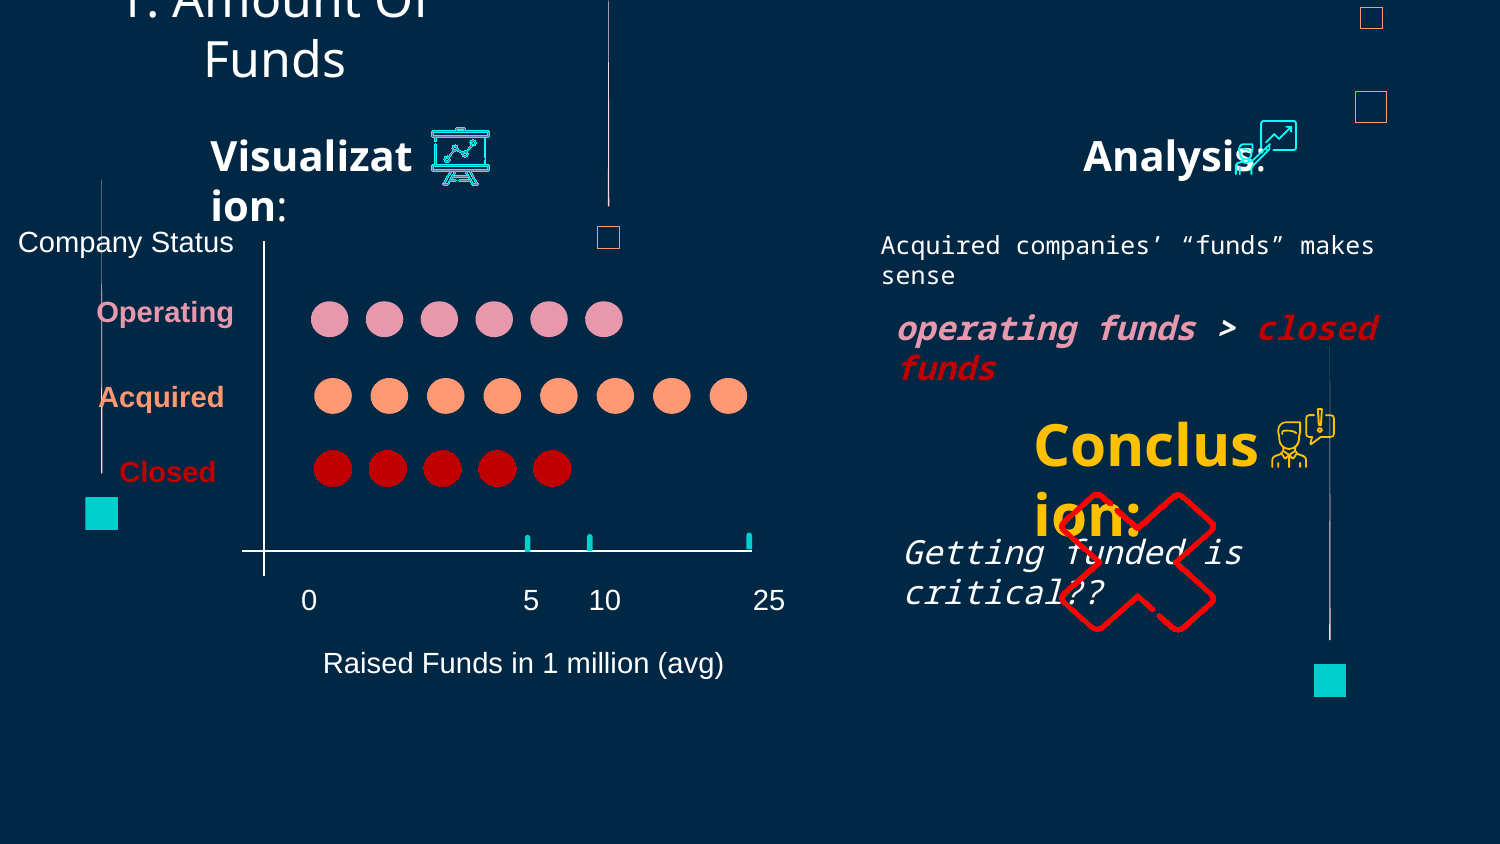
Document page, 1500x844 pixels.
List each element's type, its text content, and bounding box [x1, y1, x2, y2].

text_box Acquired [83, 371, 237, 421]
text_box 0 5 10 25 [286, 573, 813, 659]
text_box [1271, 407, 1336, 469]
text_box Acquired companies’ “funds” makes sense [846, 214, 1463, 286]
text_box Getting funded is critical?? [868, 516, 1053, 588]
text_box Raised Funds in 1 million (avg) [308, 636, 835, 687]
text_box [431, 127, 490, 186]
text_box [242, 240, 753, 576]
text_box Conclusion: [1018, 400, 1291, 516]
text_box Analysis: [1068, 122, 1340, 187]
text_box Closed [104, 446, 237, 496]
text_box Company Status [3, 215, 275, 266]
text_box Getting funded is critical?? [1221, 516, 1441, 588]
title 1. Amount Of Funds [59, 26, 490, 103]
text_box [1234, 119, 1298, 176]
text_box Operating [81, 285, 237, 336]
text_box Visualization: [195, 122, 432, 237]
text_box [1058, 491, 1217, 633]
text_box operating funds > closed funds [861, 300, 1463, 395]
